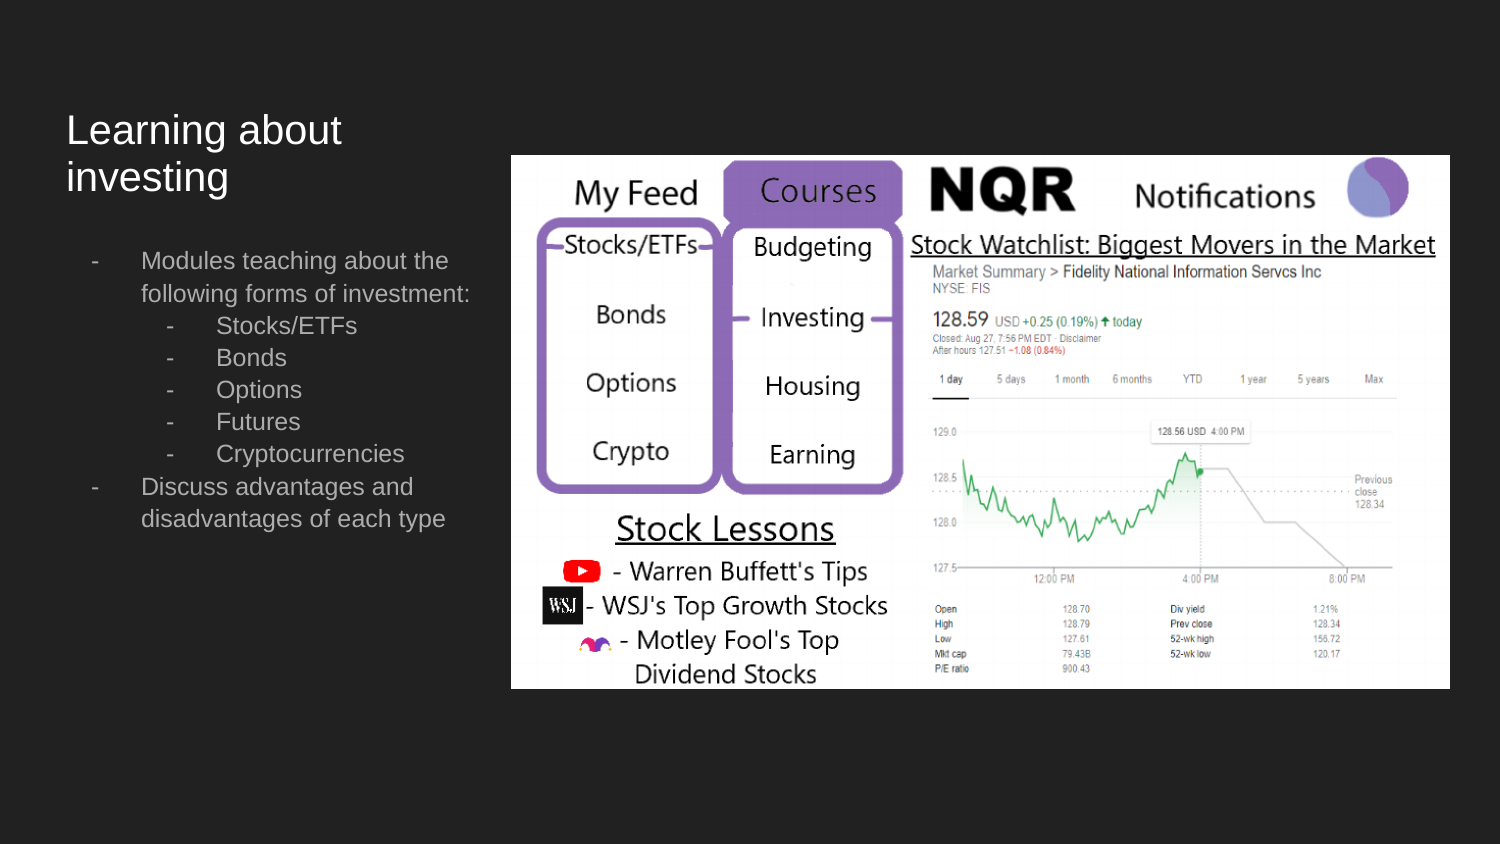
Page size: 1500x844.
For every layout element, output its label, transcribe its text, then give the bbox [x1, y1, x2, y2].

list Modules teaching about the following forms of investment: Stocks/ETFs Bonds Options Futures Cryptocurrencies Discuss advantages and disadvantages of each type [51, 227, 512, 750]
picture [511, 154, 1451, 689]
title Learning about investing [51, 91, 512, 216]
